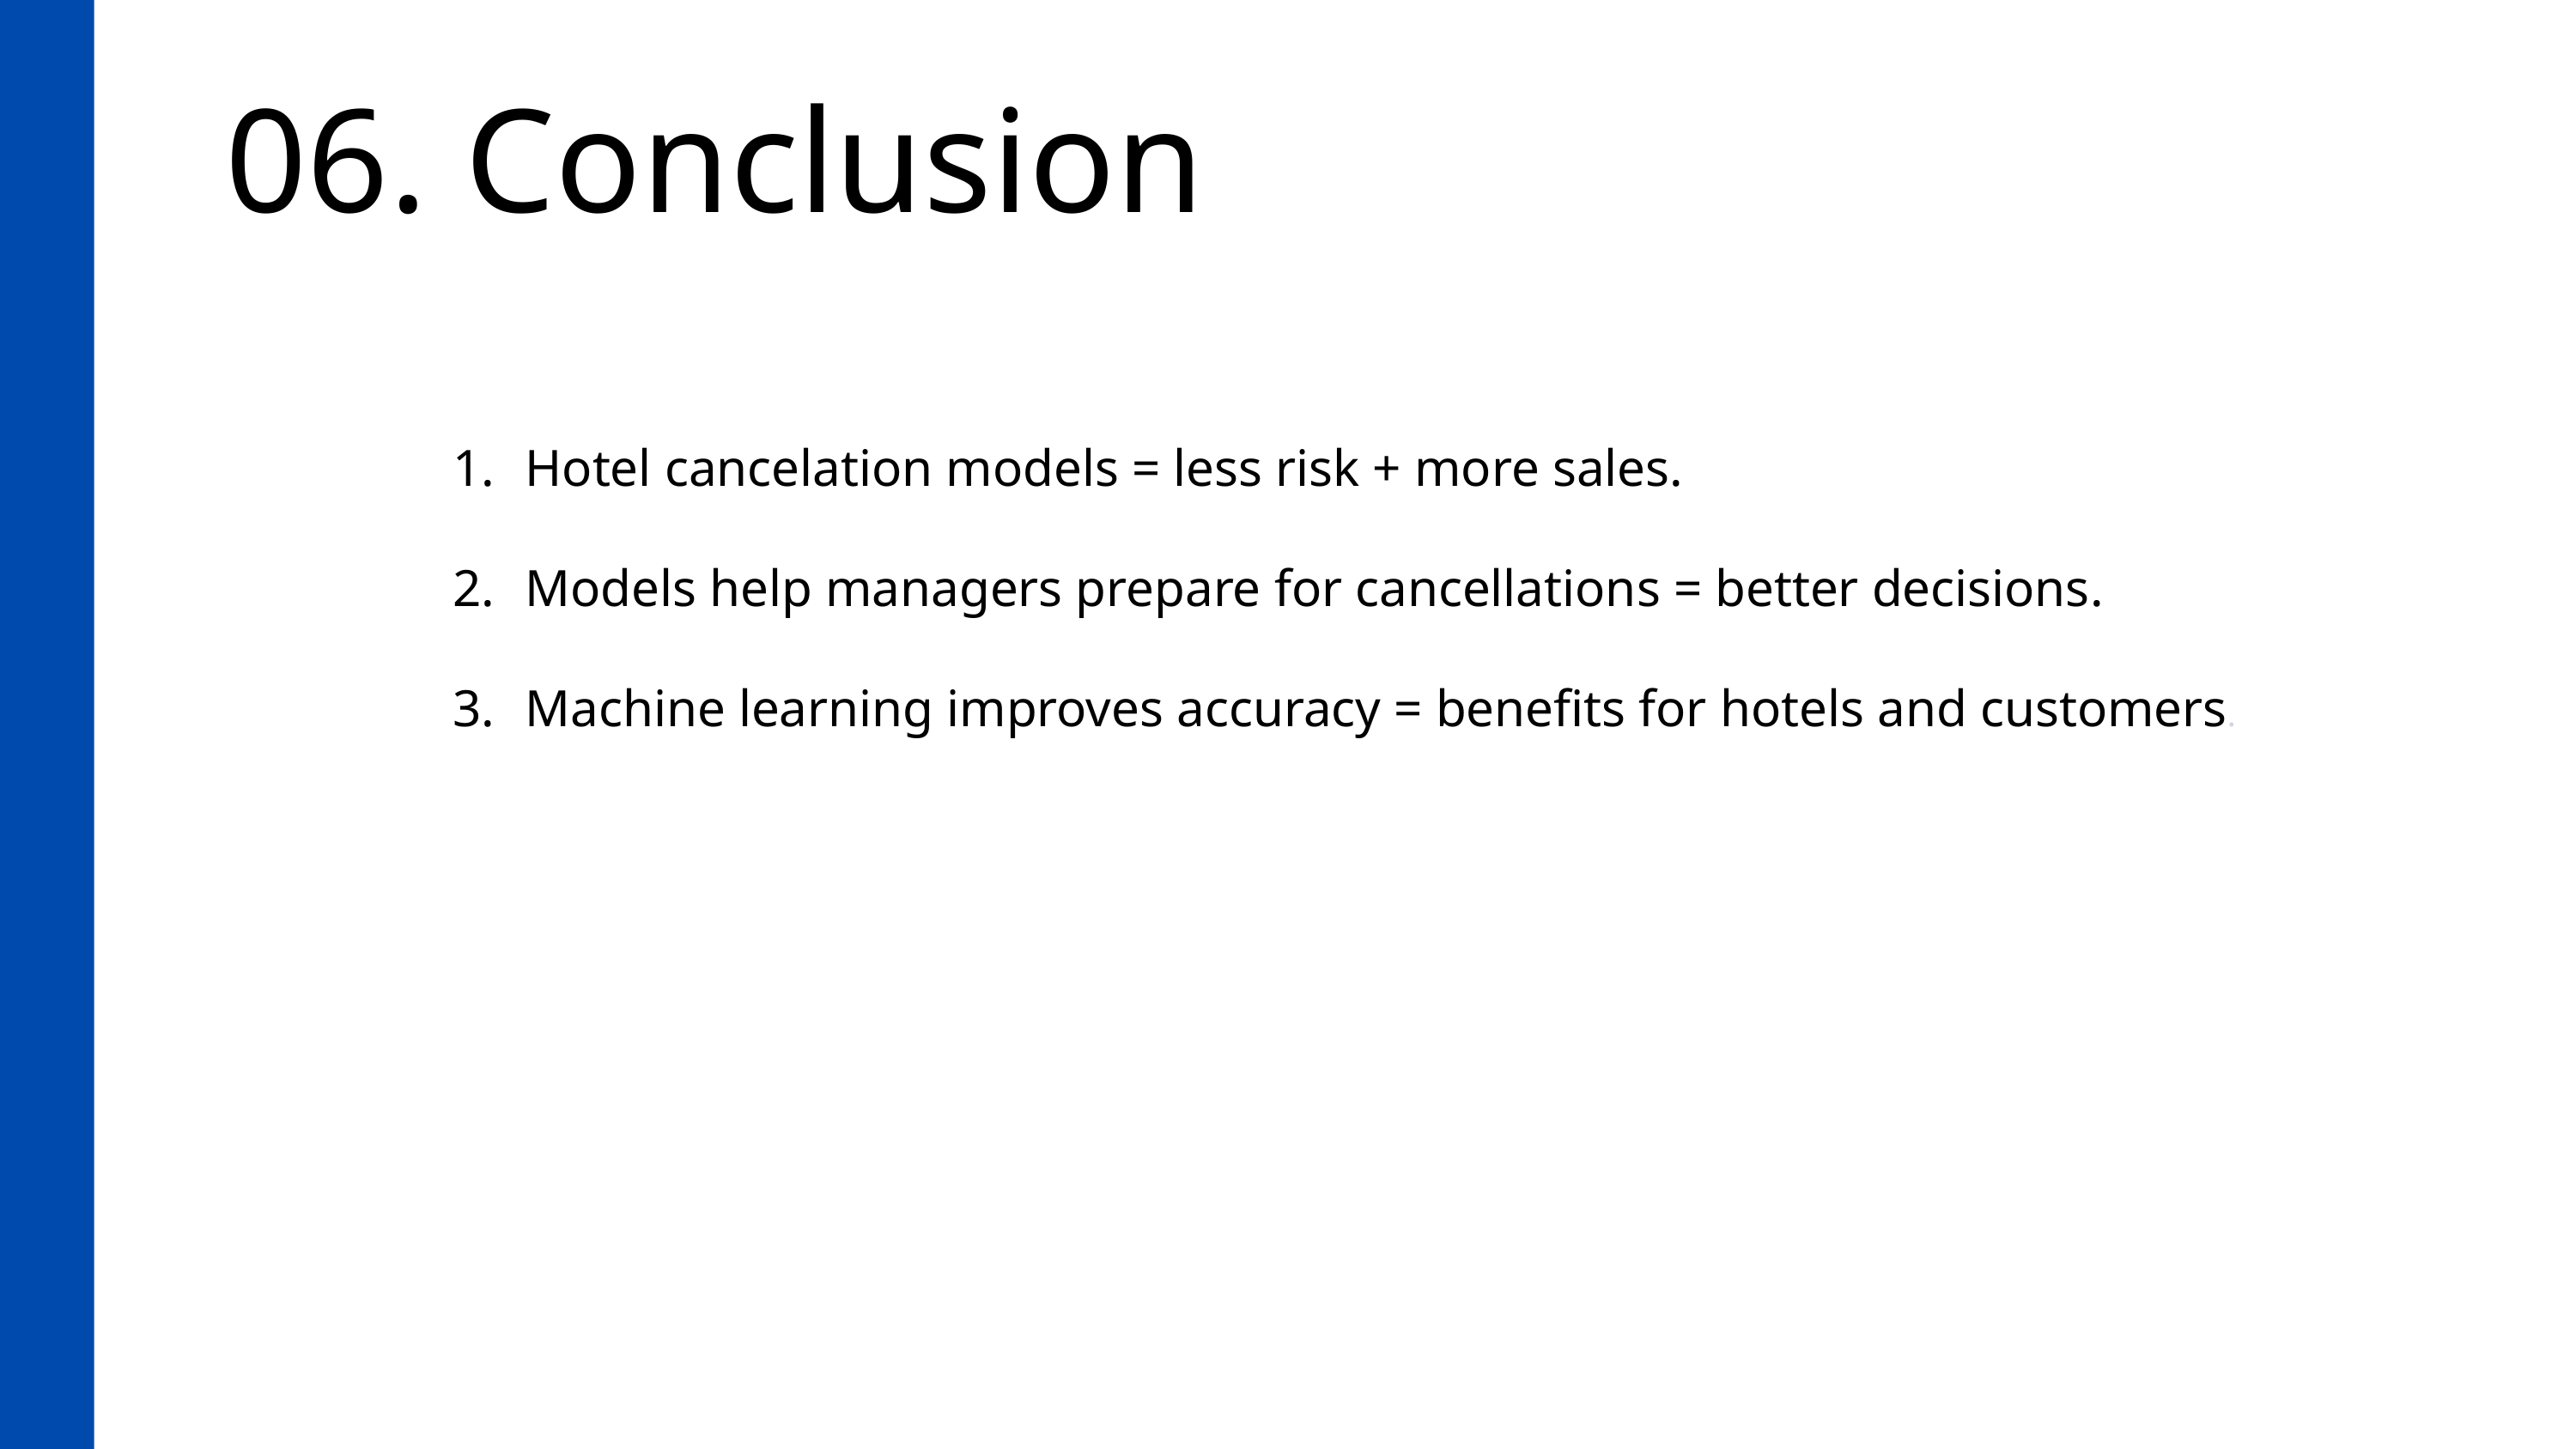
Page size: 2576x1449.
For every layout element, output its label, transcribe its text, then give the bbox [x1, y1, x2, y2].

text_box Hotel cancelation models = less risk + more sales. Models help managers prepare for cancellations = better decisions. Machine learning improves accuracy = benefits for hotels and customers. [440, 370, 2318, 821]
text_box [0, 0, 94, 1449]
text_box 06. Conclusion [225, 70, 2223, 242]
